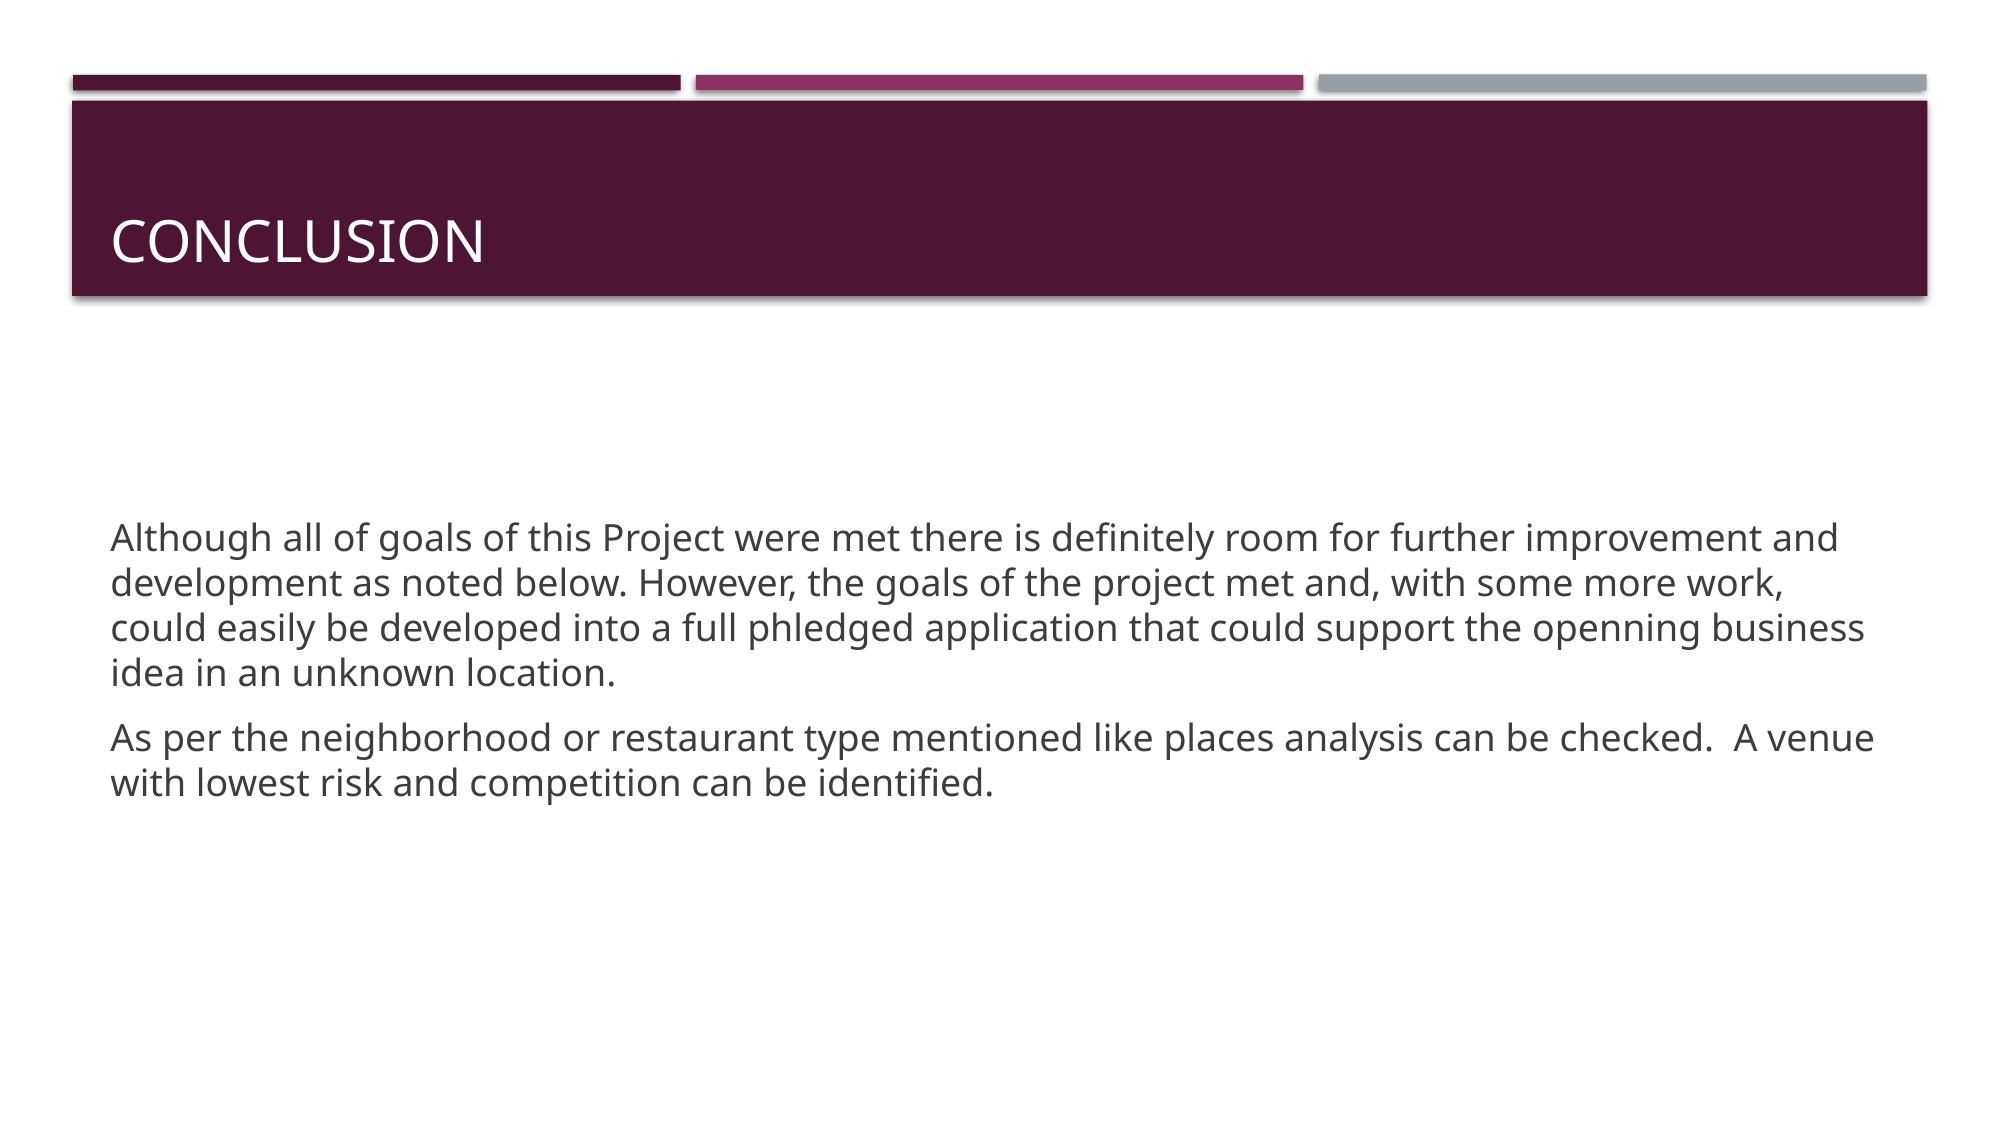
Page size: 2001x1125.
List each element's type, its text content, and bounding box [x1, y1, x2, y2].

title CoNCLUSION [95, 115, 1905, 282]
list Although all of goals of this Project were met there is definitely room for further improvement and development as noted below. However, the goals of the project met and, with some more work, could easily be developed into a full phledged application that could support the openning business idea in an unknown location. As per the neighborhood or restaurant type mentioned like places analysis can be checked. A venue with lowest risk and competition can be identified. [95, 357, 1905, 962]
